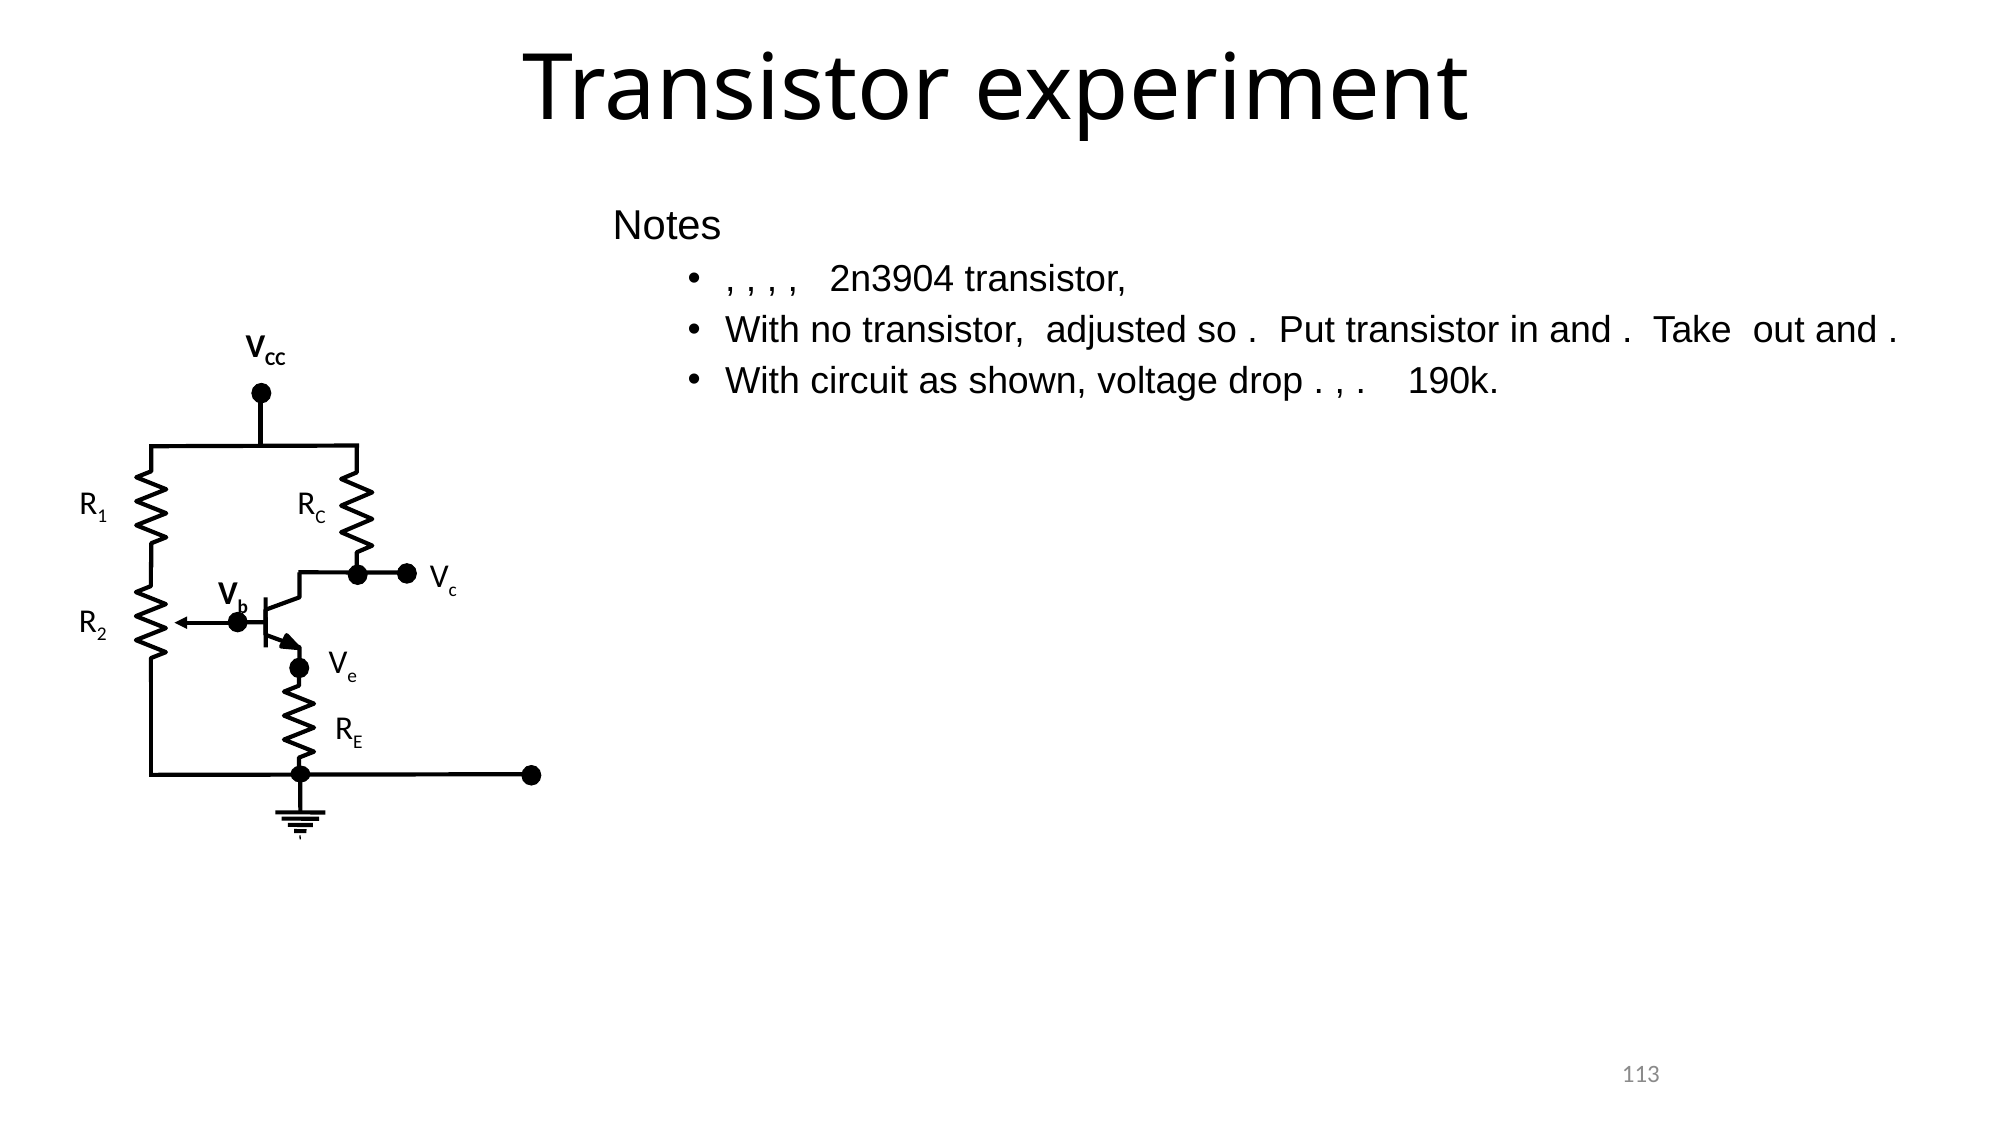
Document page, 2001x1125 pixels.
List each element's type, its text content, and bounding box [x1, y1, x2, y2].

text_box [64, 316, 541, 838]
slide_number 113 [1325, 1042, 1675, 1103]
title Transistor experiment [54, 18, 1938, 162]
